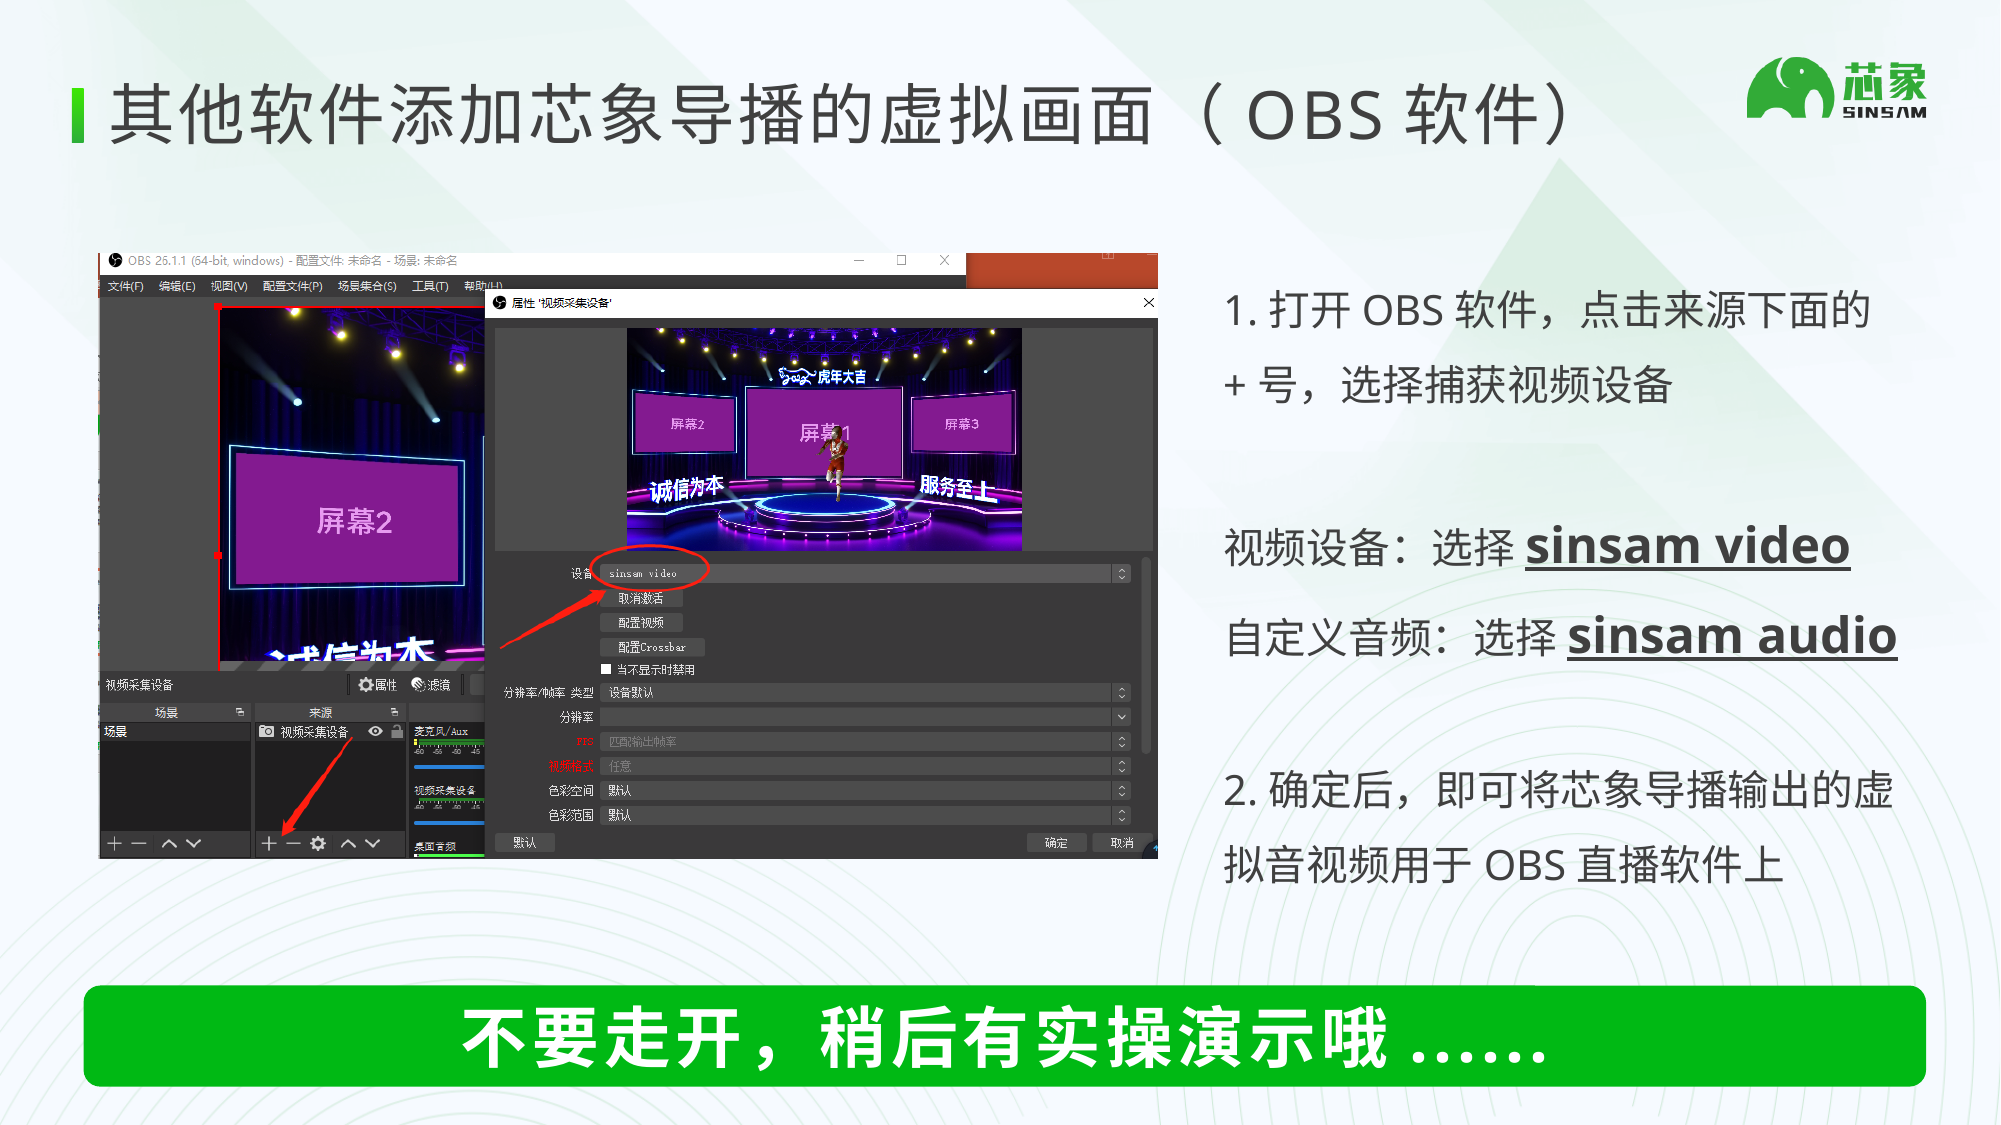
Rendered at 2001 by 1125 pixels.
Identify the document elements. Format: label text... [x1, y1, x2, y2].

text_box 不要走开，稍后有实操演示哦...... [82, 984, 1928, 1088]
picture [0, 0, 2001, 1125]
text_box [71, 88, 85, 143]
text_box 1.打开OBS软件，点击来源下面的+号，选择捕获视频设备 视频设备：选择sinsam video 自定义音频：选择sinsam audio 2.确定后，即可将芯象导播输出的虚拟音视频用于OBS直播软件上 [1208, 251, 1927, 896]
text_box 其他软件添加芯象导播的虚拟画面（OBS软件） [98, 68, 1899, 163]
